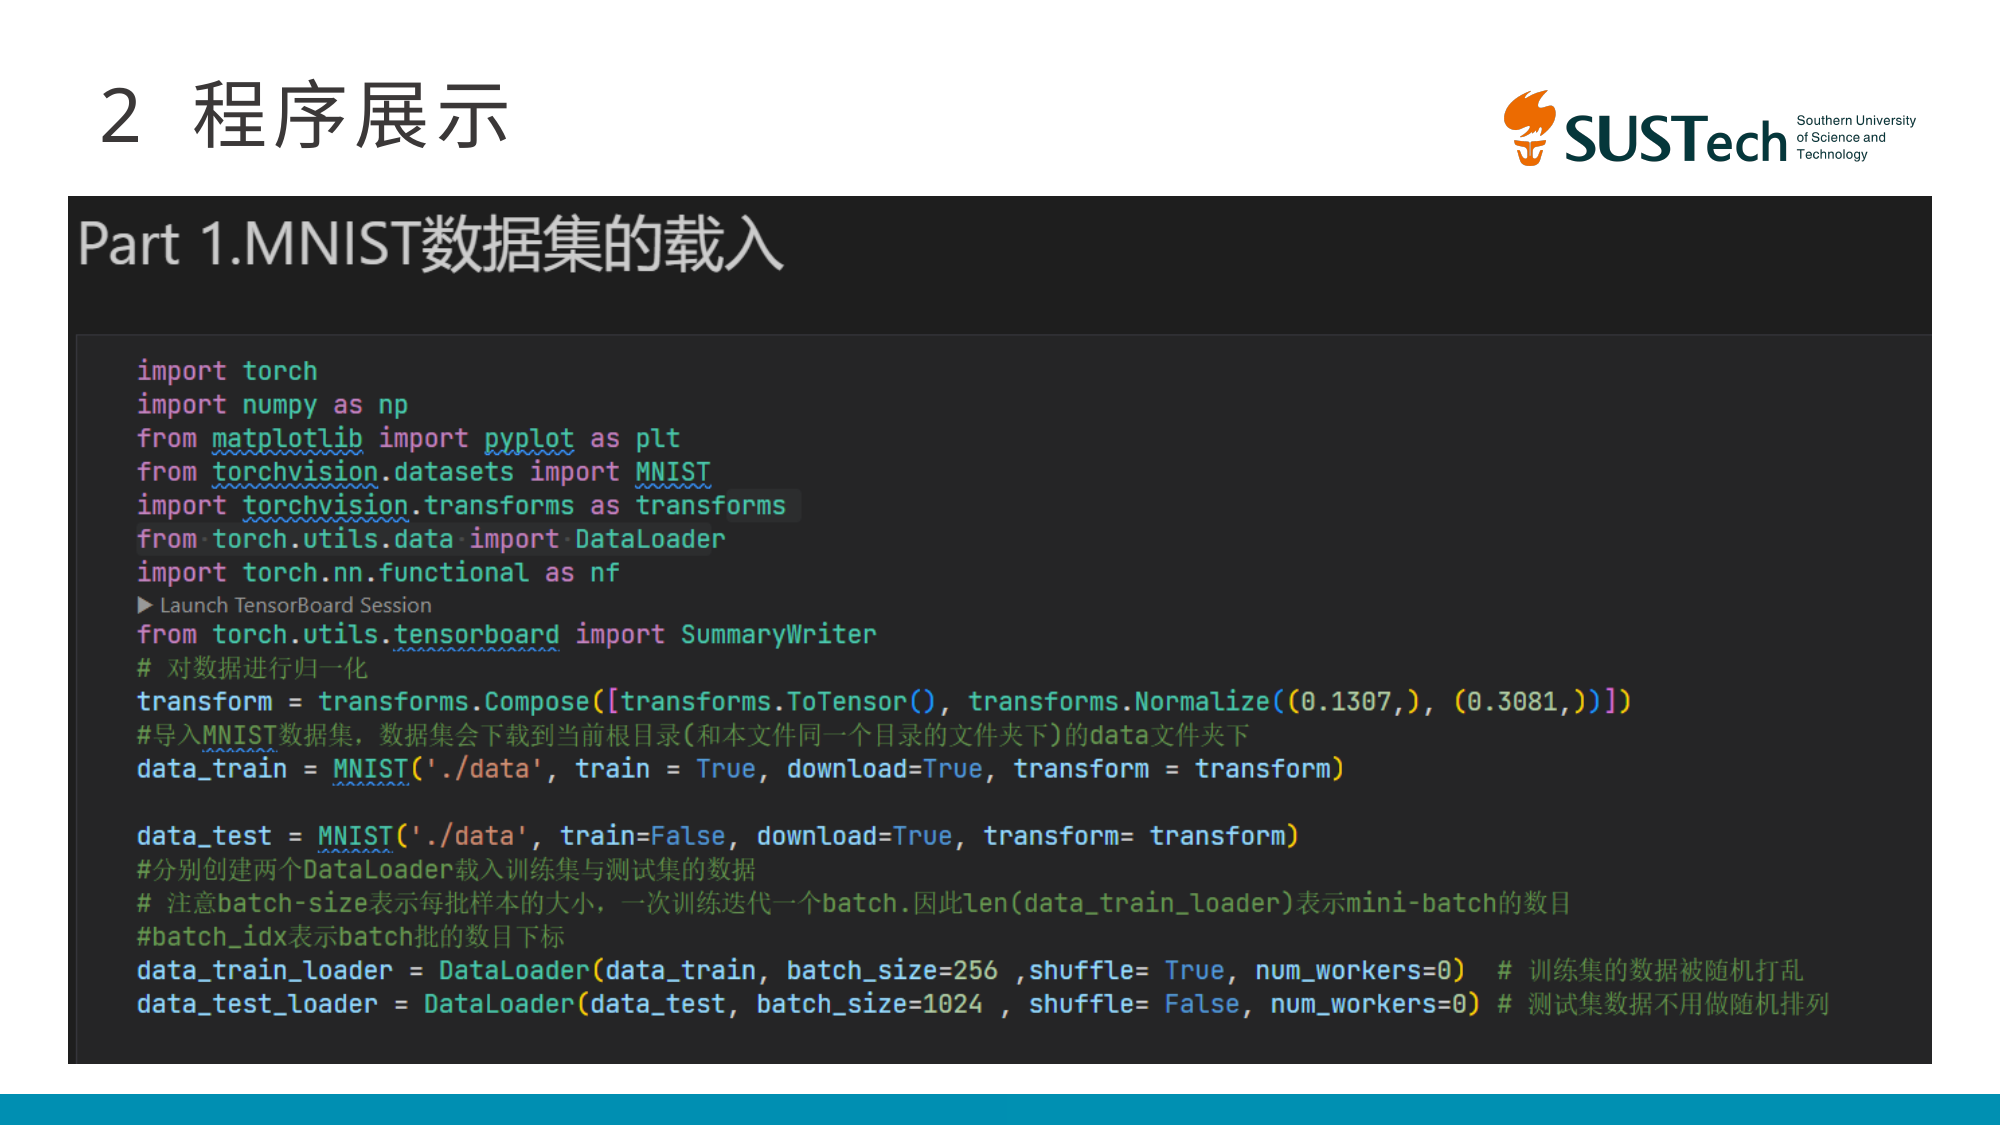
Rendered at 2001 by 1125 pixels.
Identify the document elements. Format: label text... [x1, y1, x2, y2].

picture [68, 196, 1932, 1065]
picture [1504, 90, 1916, 166]
text_box 2 程序展示 [85, 59, 527, 165]
text_box [0, 1094, 2000, 1125]
